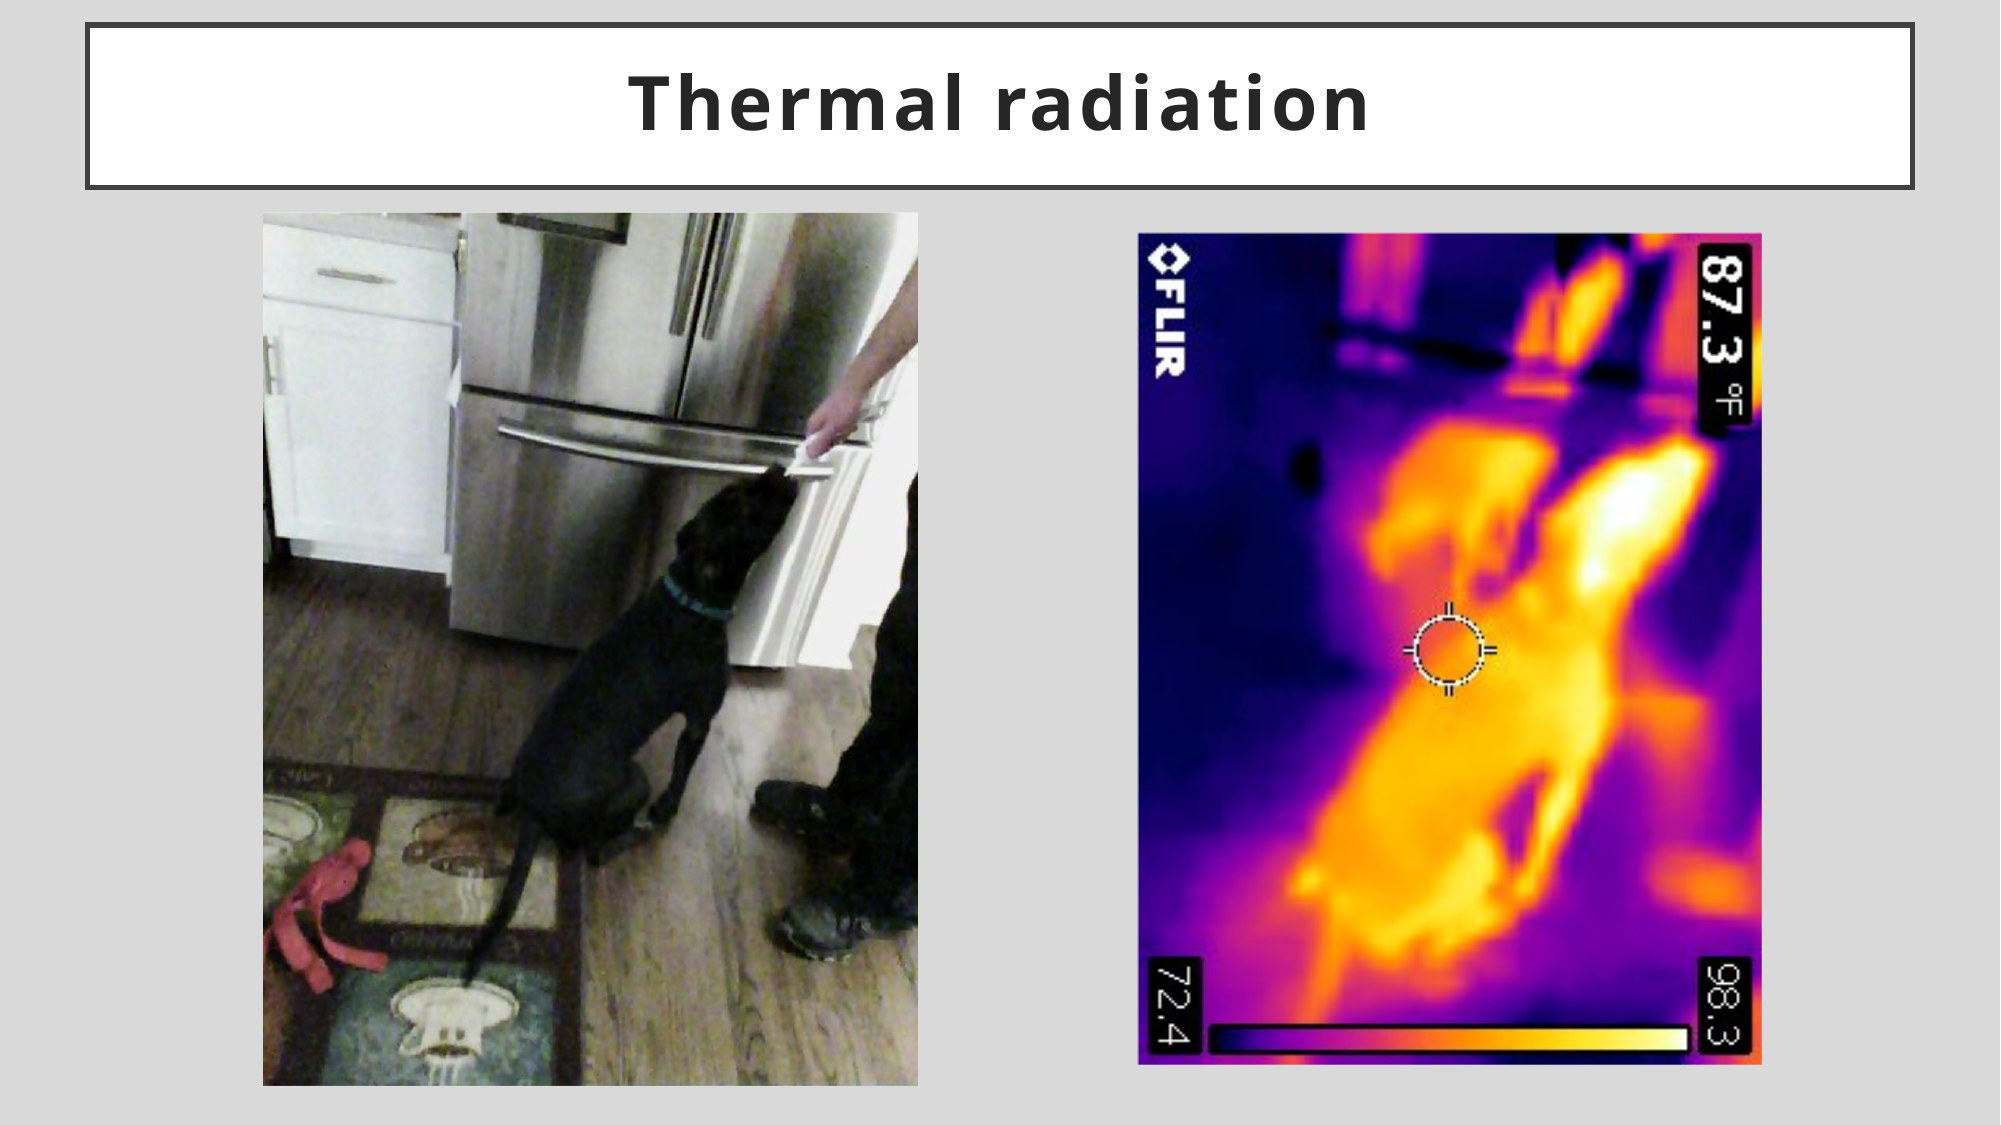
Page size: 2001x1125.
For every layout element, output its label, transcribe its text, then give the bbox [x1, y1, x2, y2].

picture [263, 214, 918, 321]
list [1033, 336, 1866, 961]
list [153, 321, 1027, 977]
picture [263, 977, 918, 1085]
title Thermal radiation [85, 22, 1915, 190]
picture [1139, 961, 1761, 1064]
picture [1139, 234, 1761, 336]
